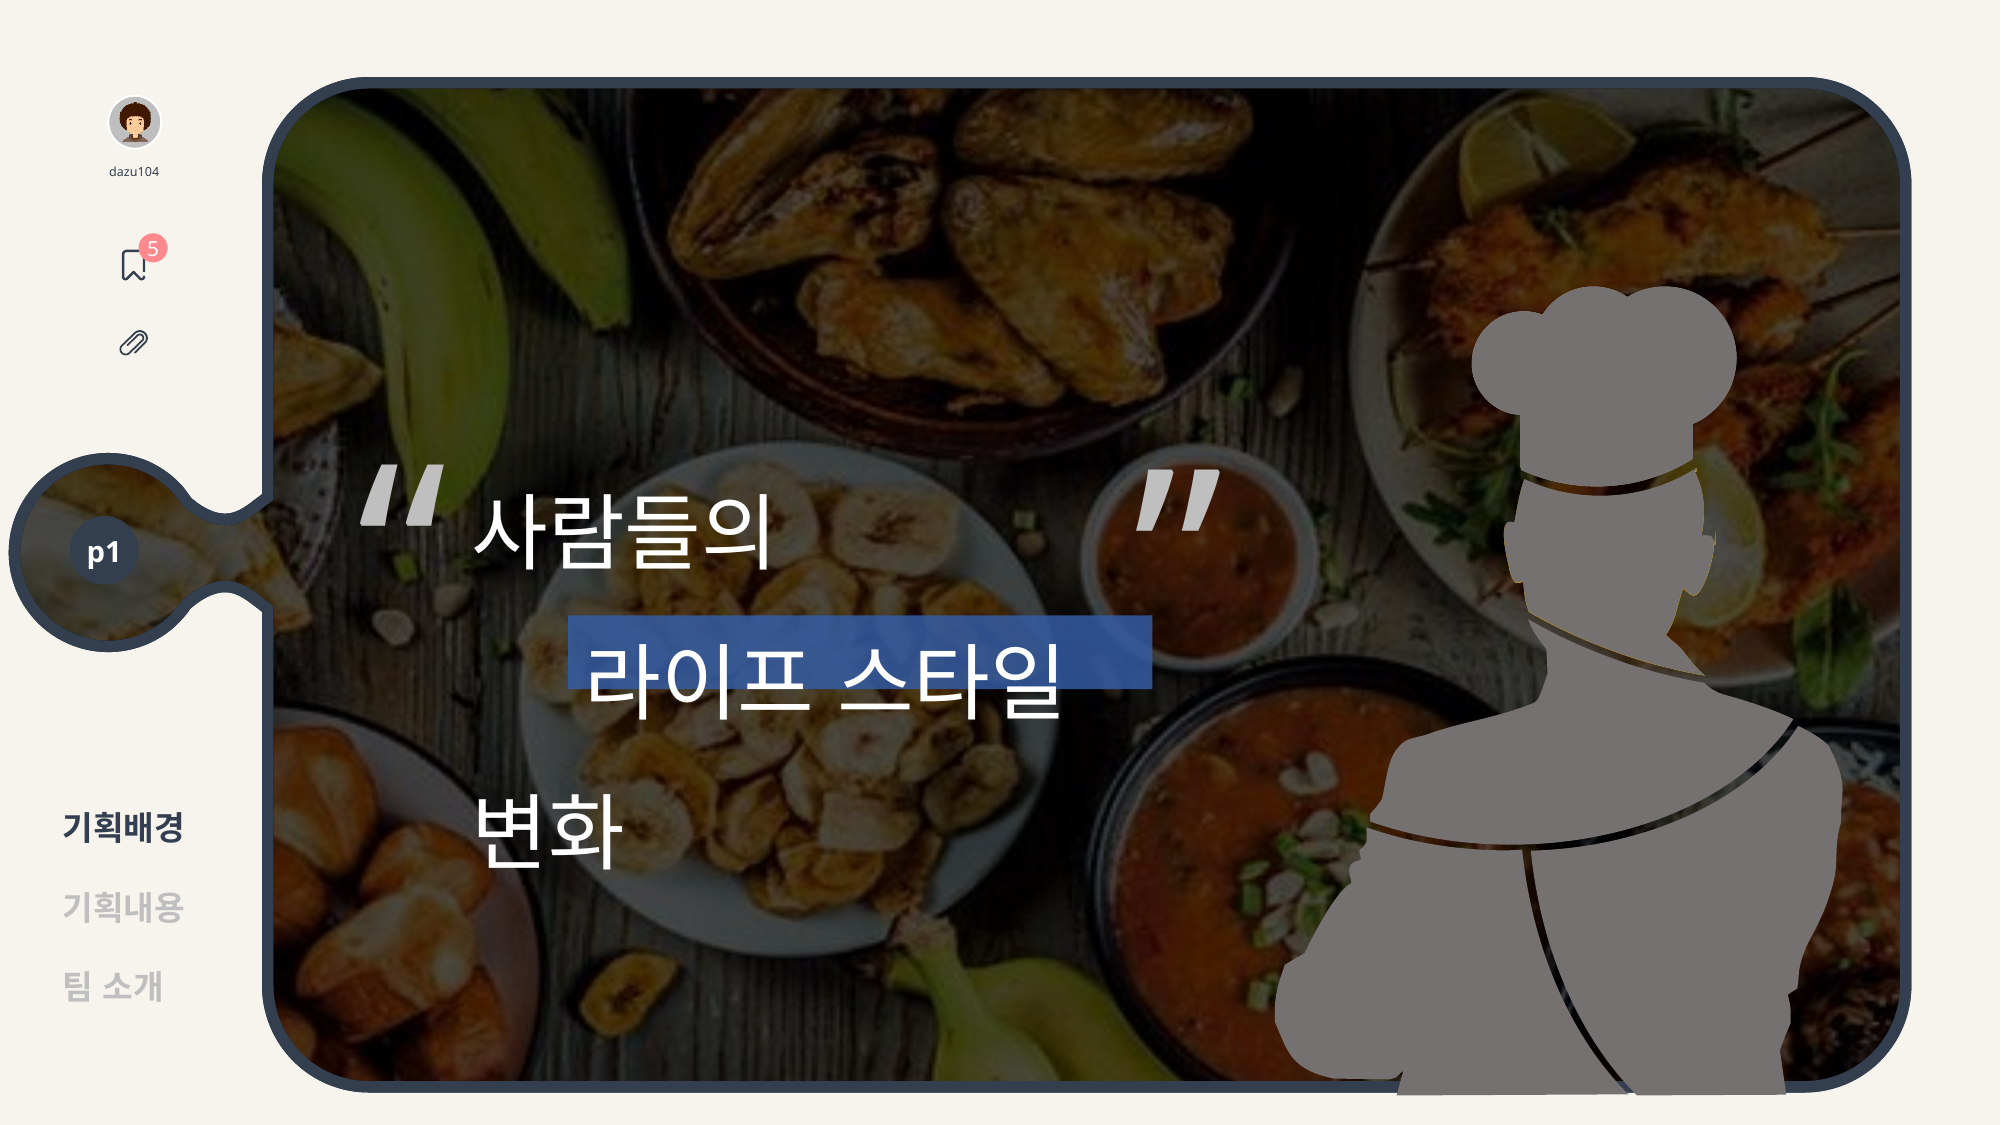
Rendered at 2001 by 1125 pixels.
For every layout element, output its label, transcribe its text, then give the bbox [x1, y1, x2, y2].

text_box [1368, 616, 1795, 846]
text_box ” [1118, 391, 1306, 707]
text_box p1 [68, 514, 140, 586]
text_box 02 [1536, 618, 1559, 630]
text_box 5 [137, 232, 169, 264]
text_box [1470, 285, 1738, 488]
text_box dazu104 [82, 156, 186, 187]
text_box [1273, 825, 1631, 1097]
text_box [1502, 465, 1717, 678]
text_box [1529, 724, 1844, 1097]
text_box [119, 330, 148, 356]
text_box “ [343, 386, 530, 702]
text_box 기획배경 기획내용 팀 소개 [48, 759, 260, 1014]
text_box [108, 95, 162, 149]
text_box [13, 81, 1907, 1088]
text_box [457, 422, 1241, 741]
text_box [121, 249, 146, 281]
